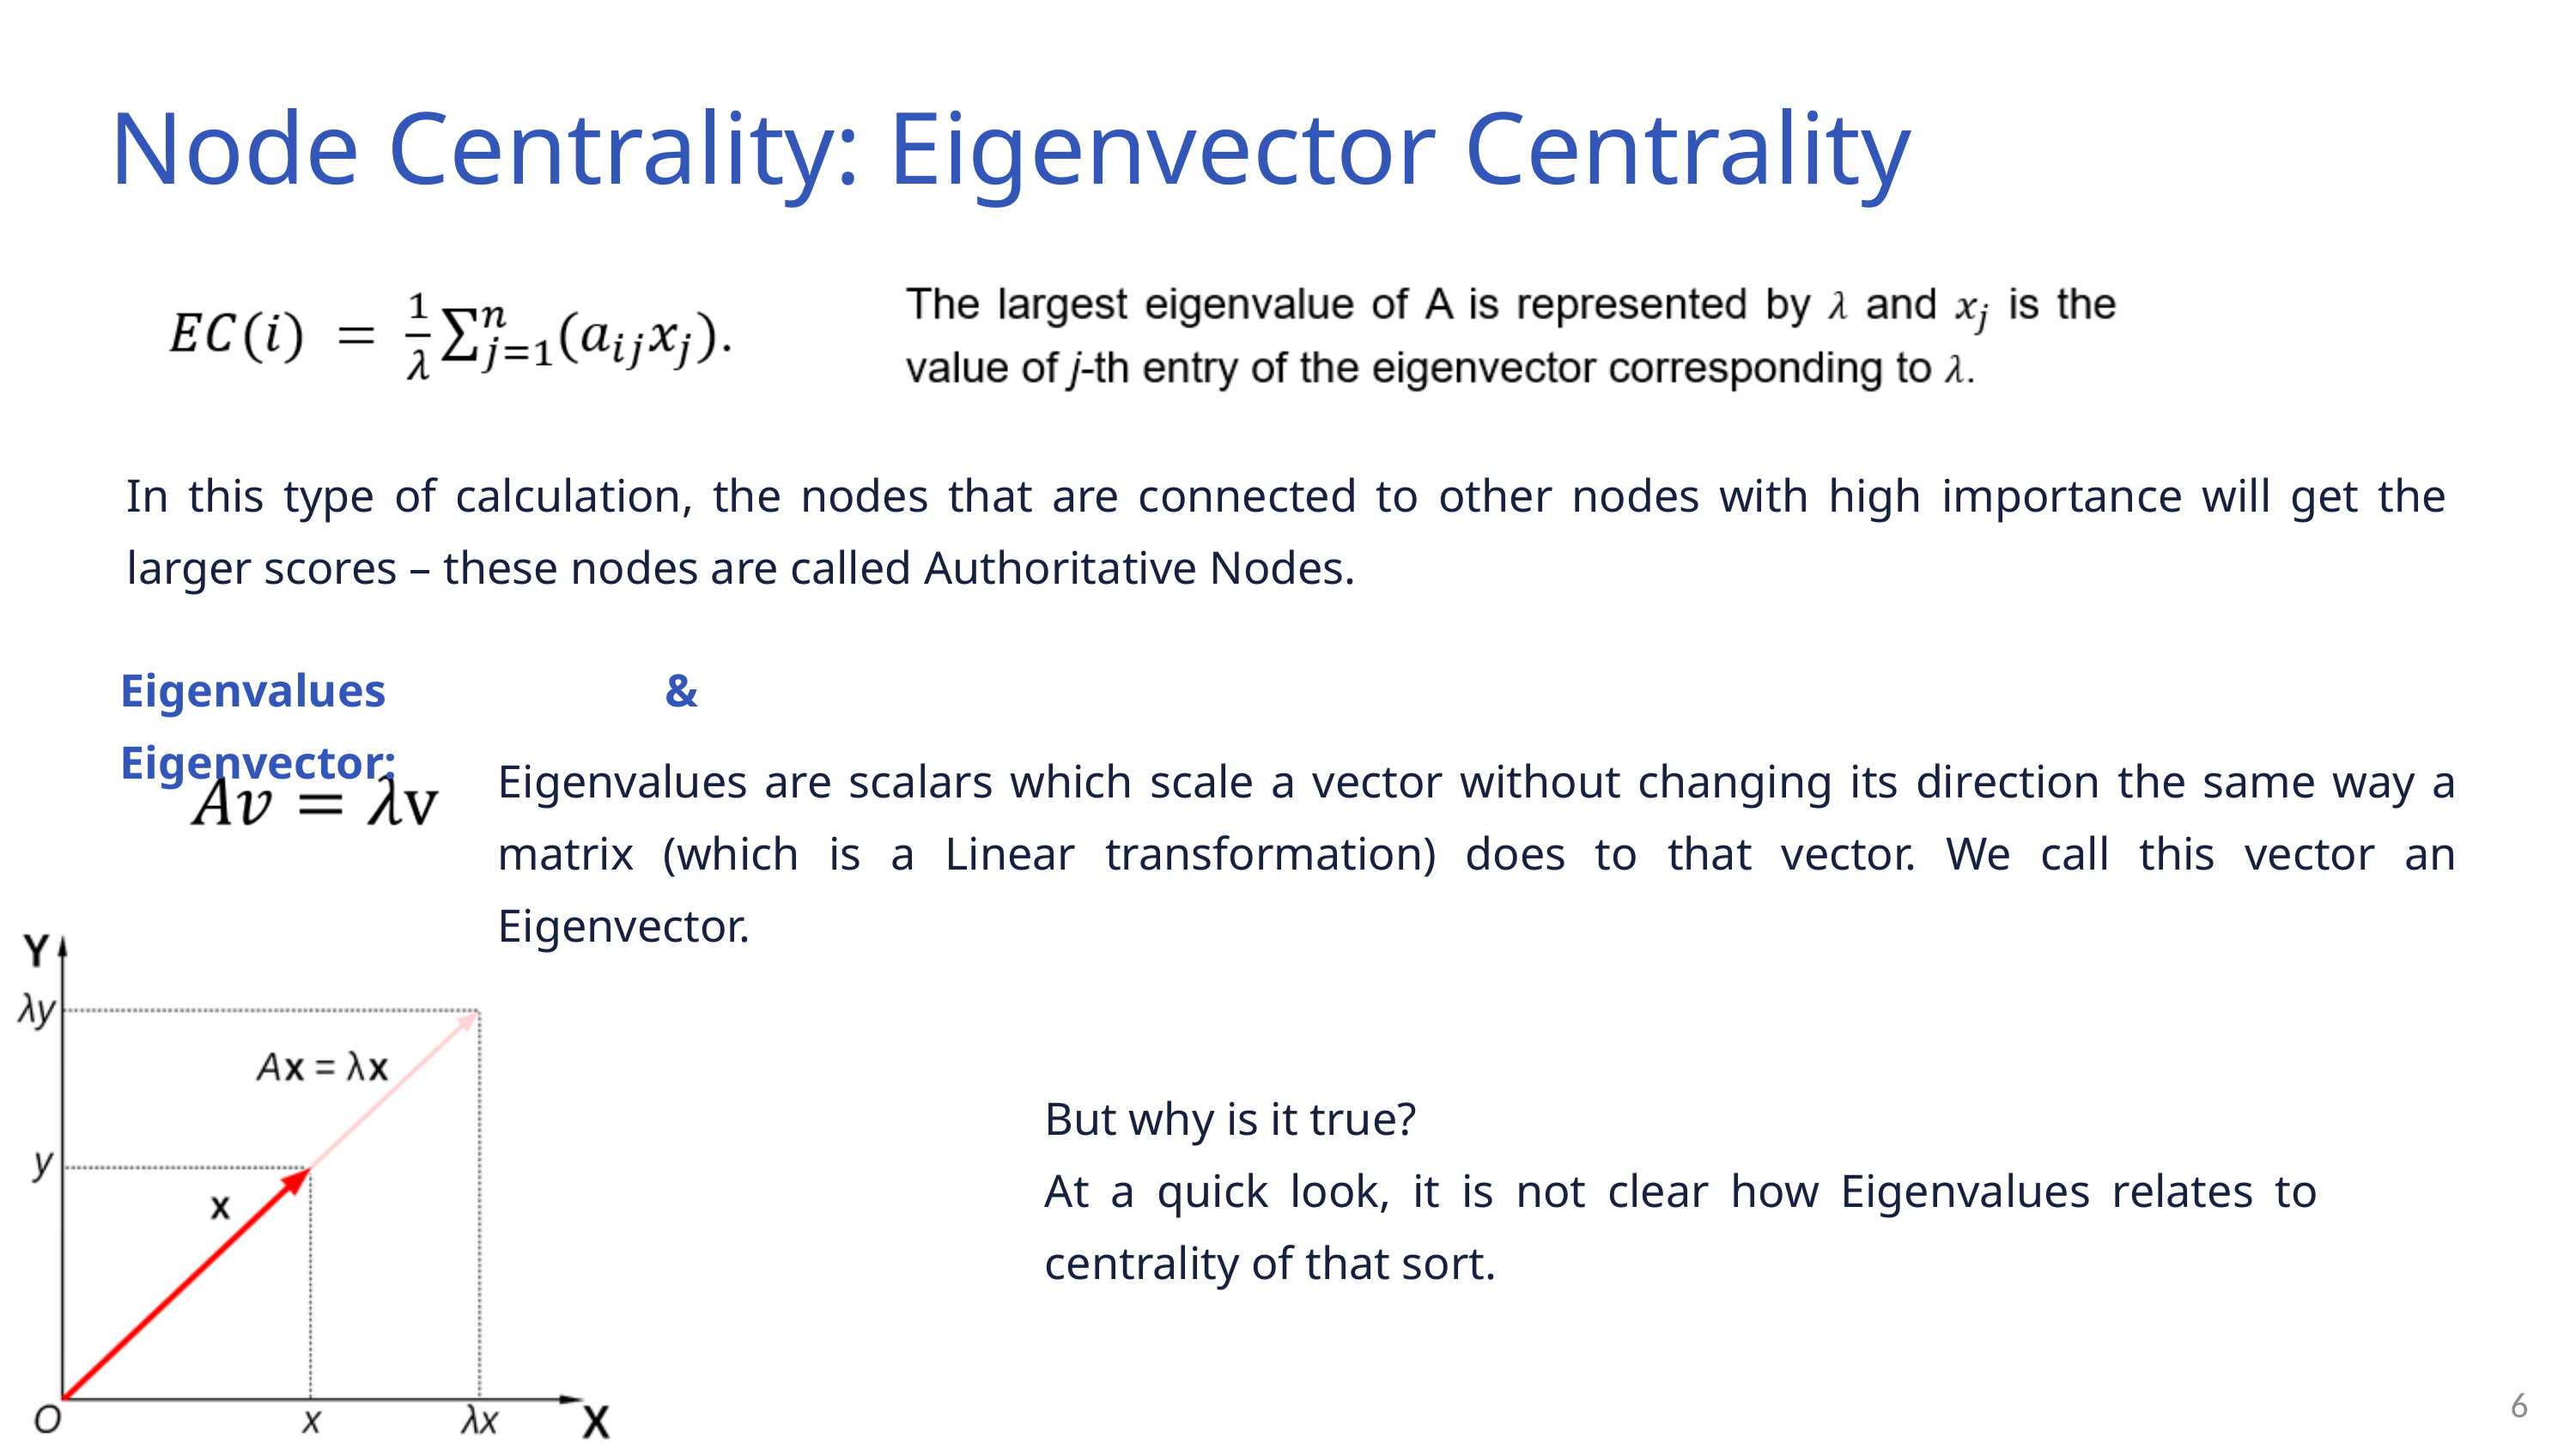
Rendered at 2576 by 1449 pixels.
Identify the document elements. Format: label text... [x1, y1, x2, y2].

text_box Eigenvalues & Eigenvector: [119, 644, 699, 861]
text_box Eigenvalues are scalars which scale a vector without changing its direction the same way a matrix (which is a Linear transformation) does to that vector. We call this vector an Eigenvector. [498, 734, 2459, 1023]
text_box [876, 261, 2151, 415]
text_box In this type of calculation, the nodes that are connected to other nodes with high importance will get the larger scores – these nodes are called Authoritative Nodes. [126, 449, 2450, 666]
text_box [144, 328, 746, 405]
text_box But why is it true? At a quick look, it is not clear how Eigenvalues relates to centrality of that sort. [1044, 1071, 2320, 1361]
slide_number 6 [2449, 1379, 2542, 1428]
text_box [0, 910, 634, 1449]
text_box Node Centrality: Eigenvector Centrality [108, 79, 2101, 328]
